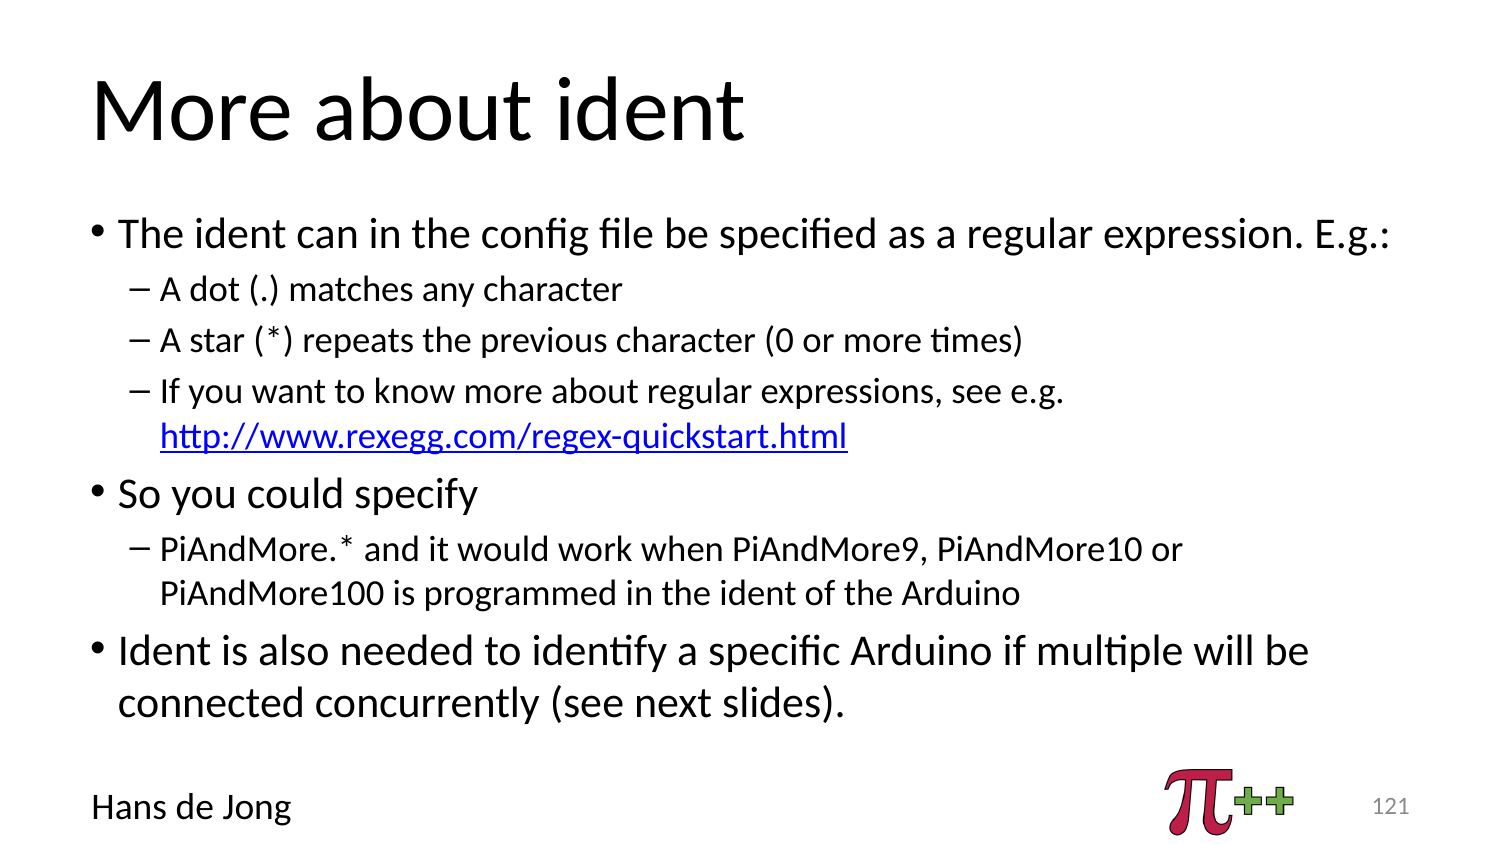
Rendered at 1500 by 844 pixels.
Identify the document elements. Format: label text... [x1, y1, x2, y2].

slide_number 121 [1340, 782, 1425, 827]
list The ident can in the config file be specified as a regular expression. E.g.: A dot (.) matches any character A star (*) repeats the previous character (0 or more times) If you want to know more about regular expressions, see e.g. http://www.rexegg.com/regex-quickstart.html So you could specify PiAndMore.* and it would work when PiAndMore9, PiAndMore10 or PiAndMore100 is programmed in the ident of the Arduino Ident is also needed to identify a specific Arduino if multiple will be connected concurrently (see next slides). [75, 196, 1425, 754]
title More about ident [75, 33, 1425, 175]
picture [1163, 768, 1294, 836]
